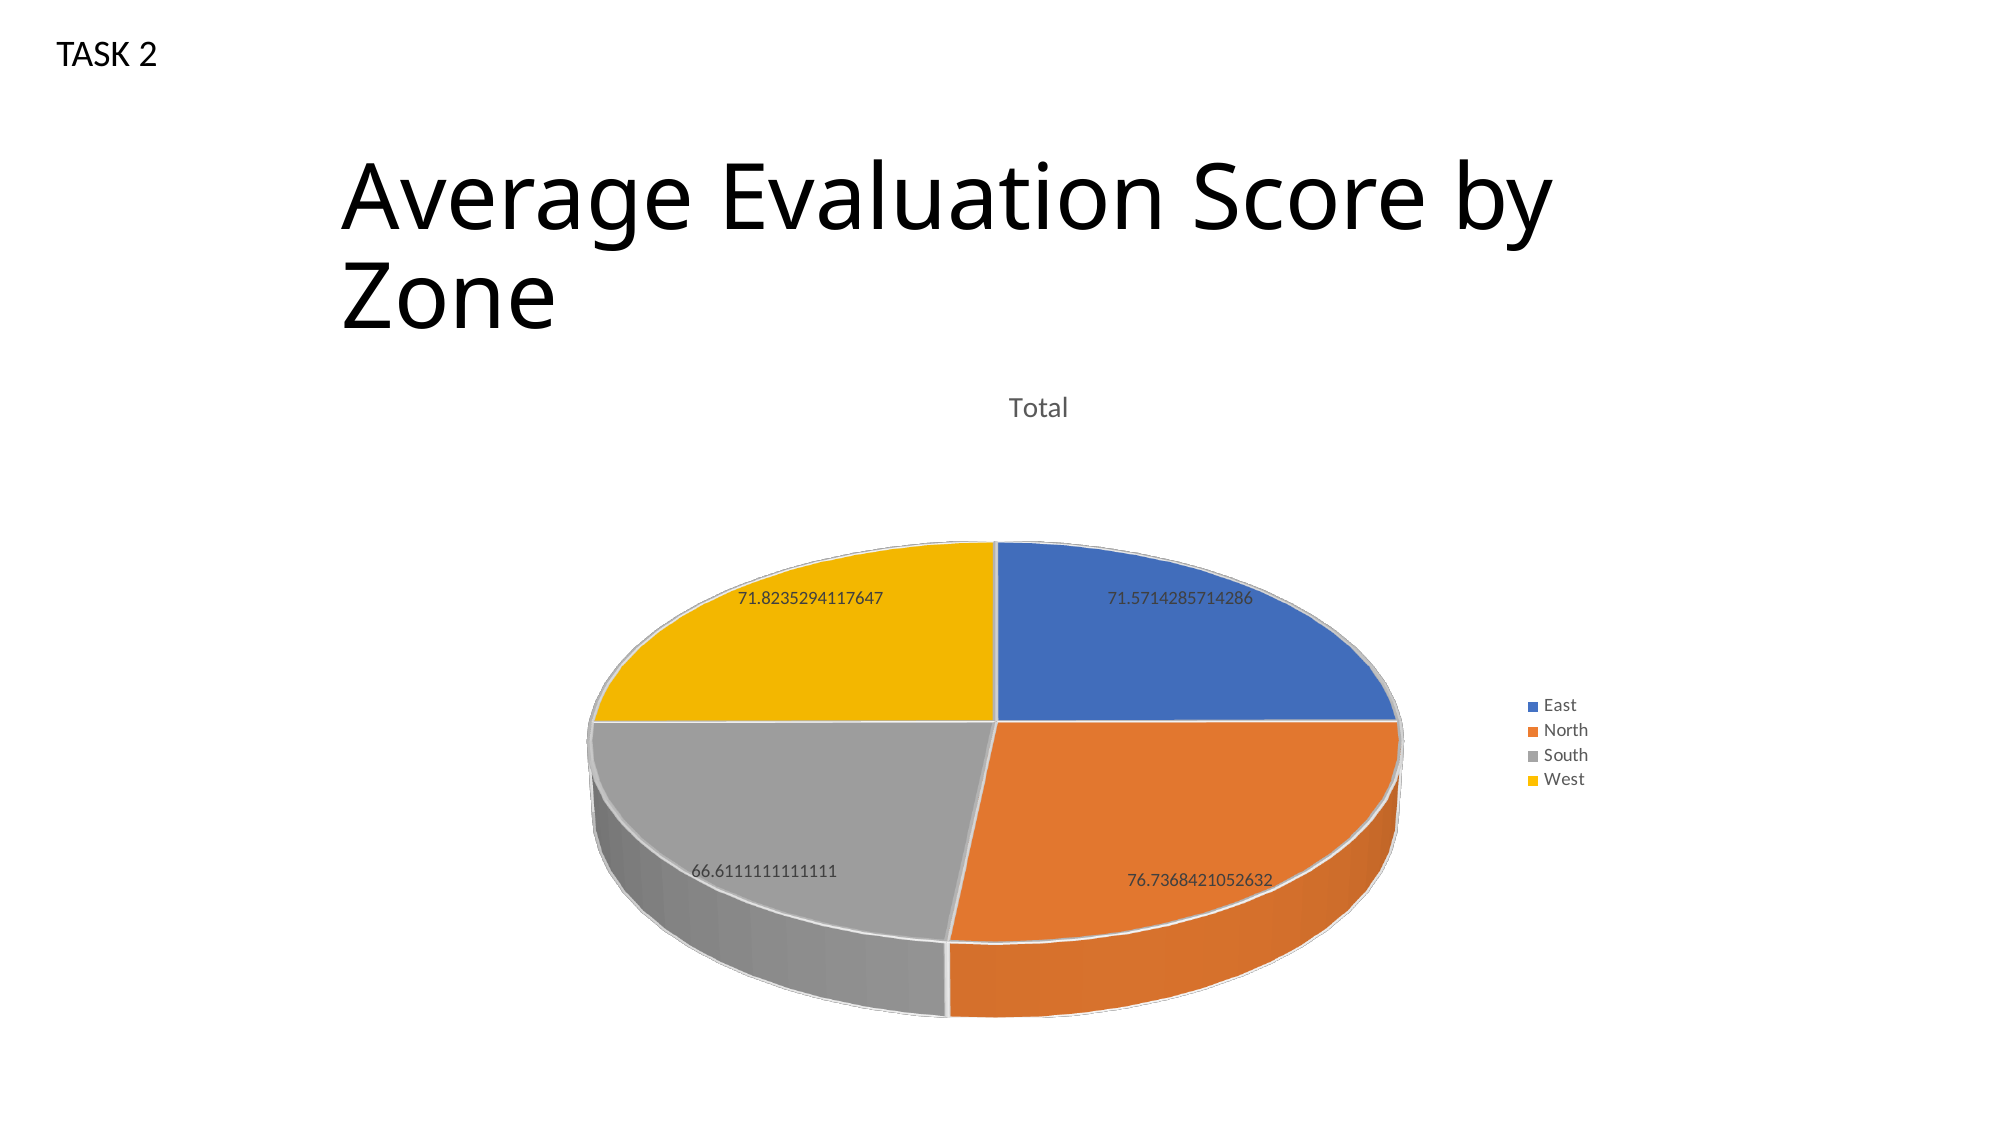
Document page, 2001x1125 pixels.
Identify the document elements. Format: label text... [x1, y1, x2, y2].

text_box TASK 2 [41, 21, 341, 127]
chart [469, 363, 1607, 1125]
title Average Evaluation Score by Zone [326, 127, 1796, 371]
